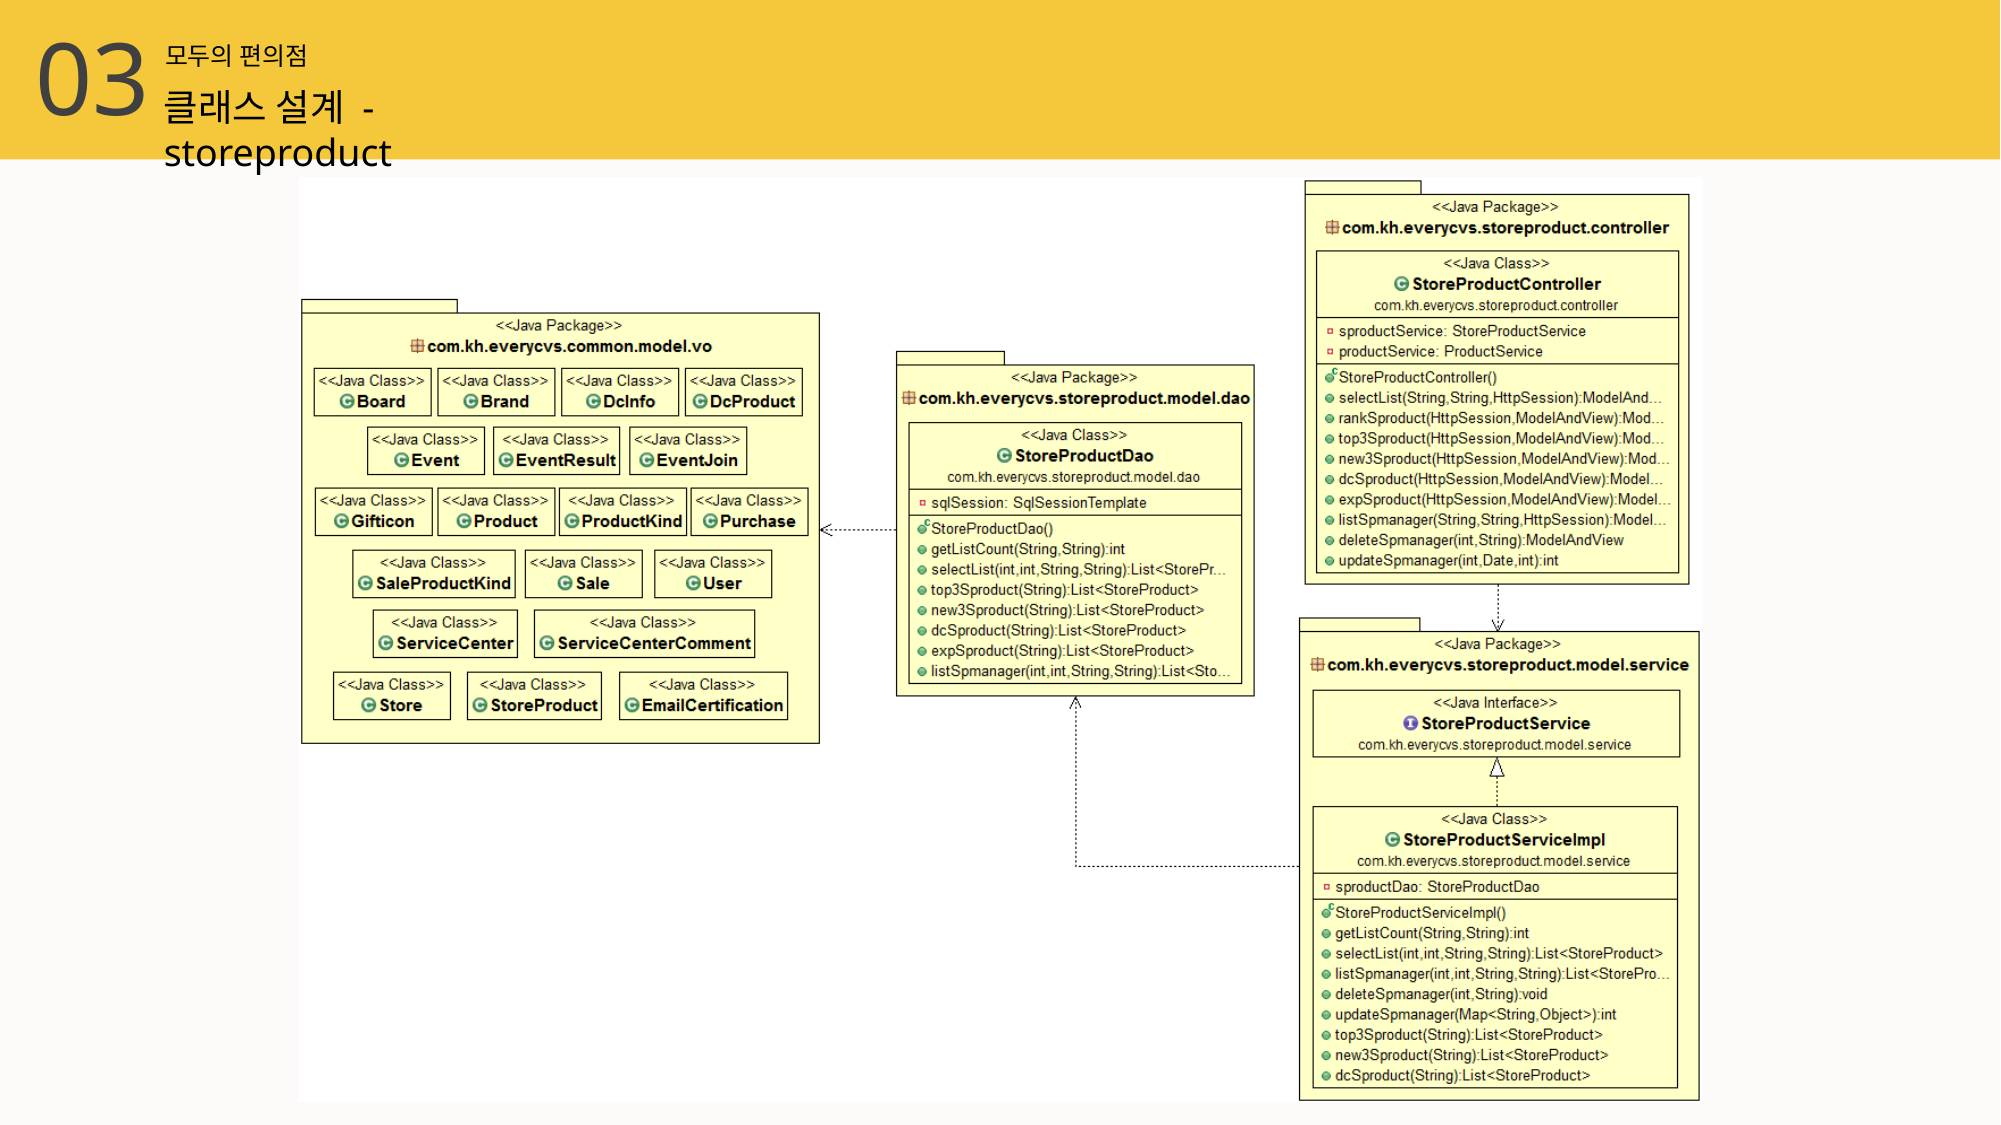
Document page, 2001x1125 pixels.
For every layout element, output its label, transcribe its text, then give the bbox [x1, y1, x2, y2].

text_box 모두의 편의점 [205, 33, 324, 76]
picture [299, 177, 1702, 1102]
text_box 03 [20, 8, 205, 144]
text_box [0, 0, 2000, 160]
text_box 클래스 설계 - storeproduct [148, 76, 618, 182]
